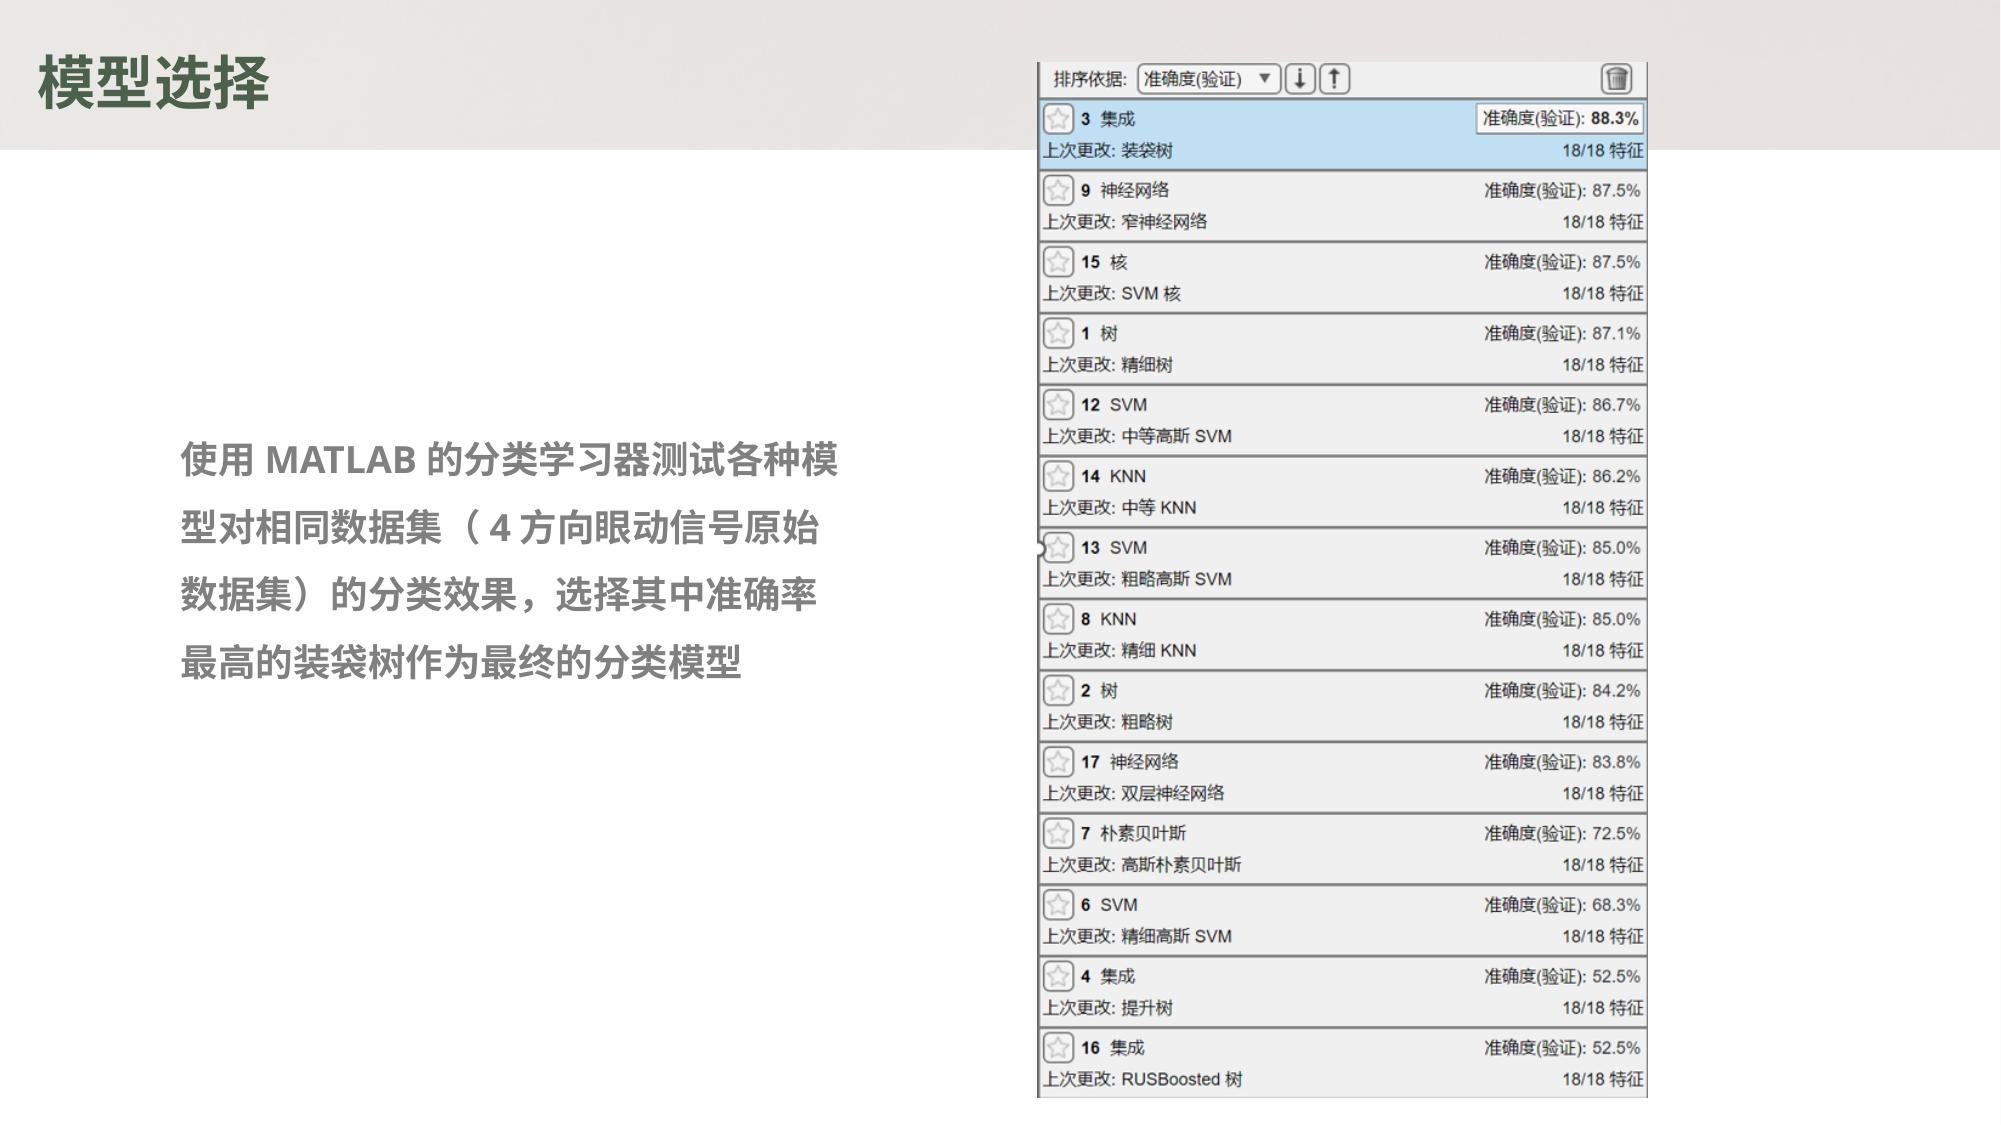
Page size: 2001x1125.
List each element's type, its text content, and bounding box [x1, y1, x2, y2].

picture [0, 0, 2001, 1125]
text_box 使用MATLAB的分类学习器测试各种模型对相同数据集（4方向眼动信号原始数据集）的分类效果，选择其中准确率最高的装袋树作为最终的分类模型 [165, 406, 859, 692]
title 模型选择 [22, 41, 1748, 130]
